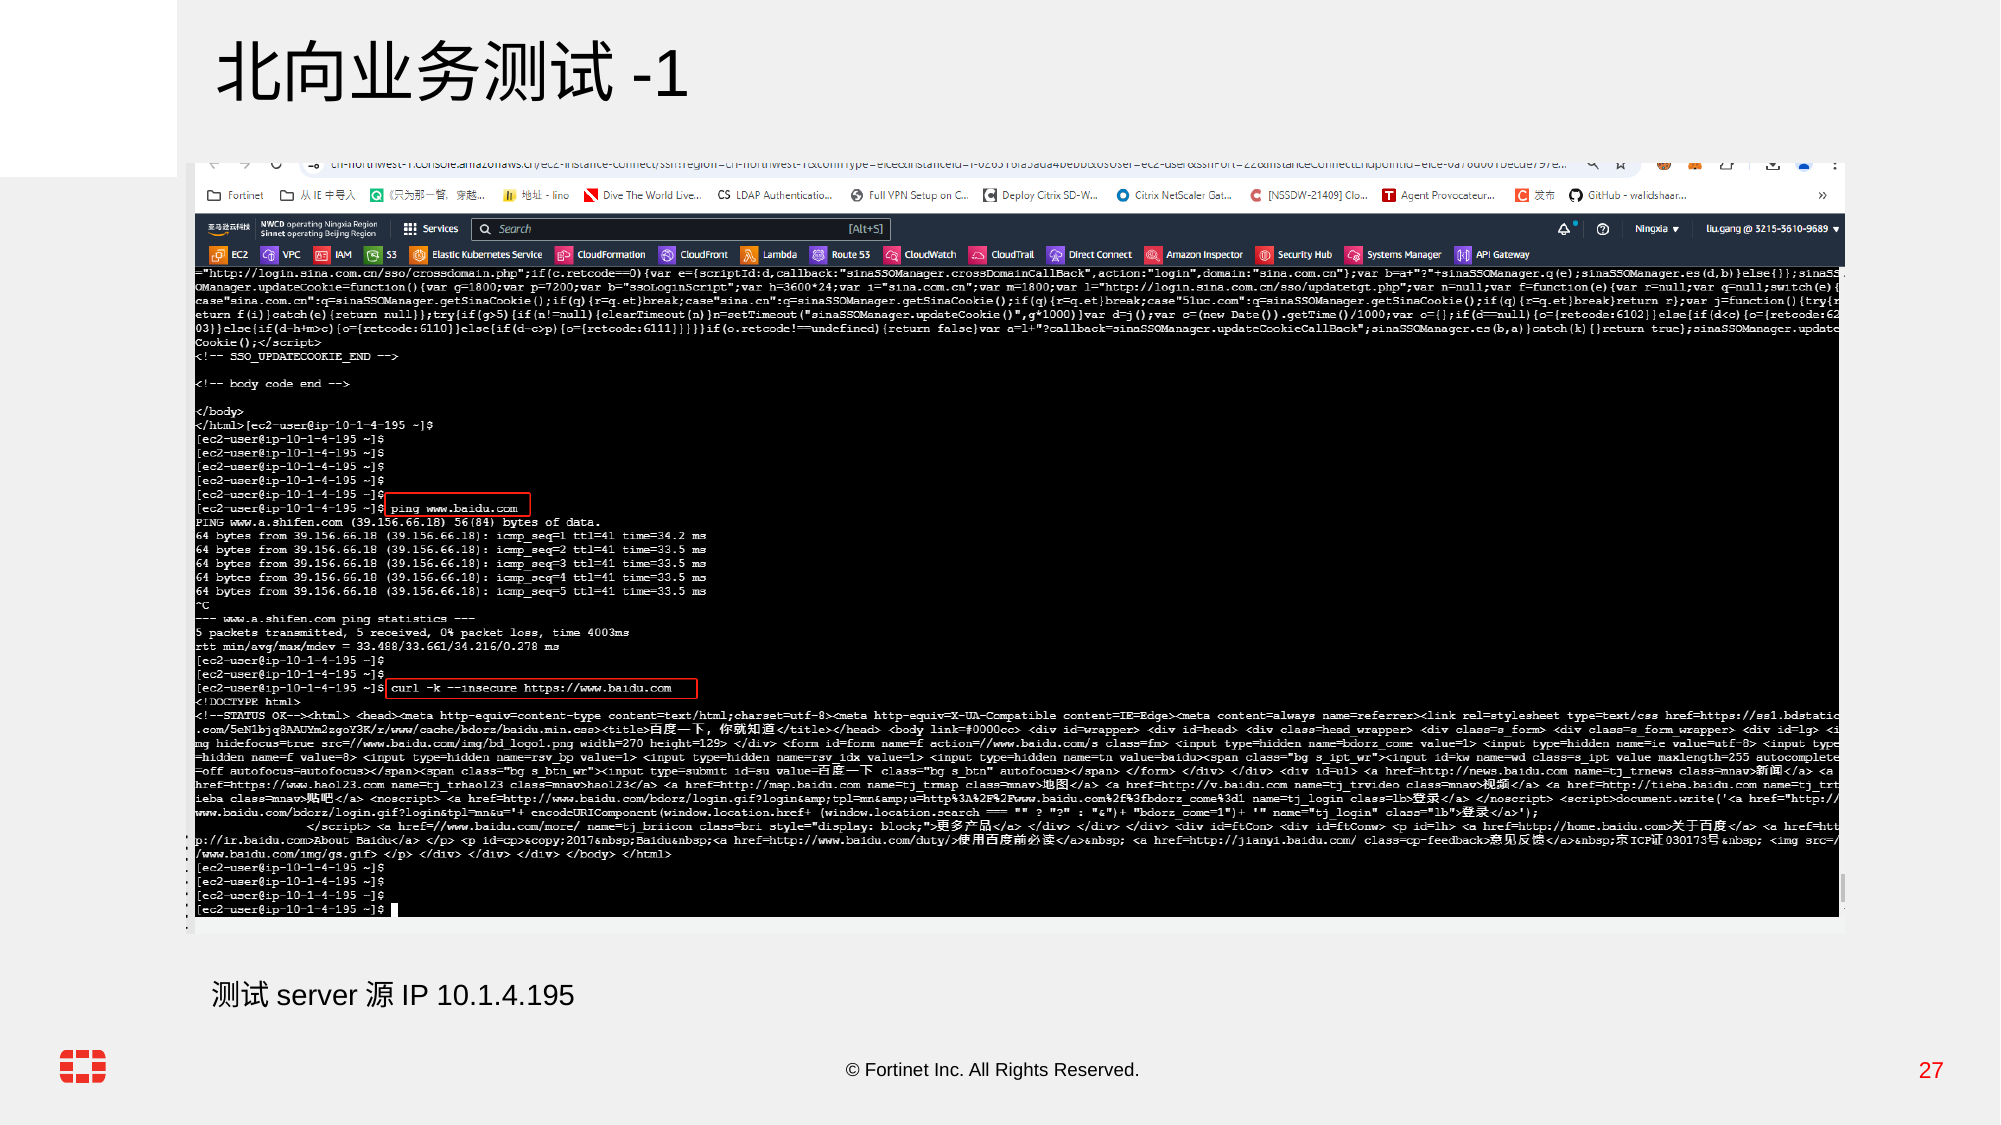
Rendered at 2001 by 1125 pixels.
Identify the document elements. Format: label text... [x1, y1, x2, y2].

picture [186, 163, 1845, 934]
text_box 测试server源IP 10.1.4.195 [196, 973, 590, 1020]
text_box 北向业务测试-1 [200, 31, 706, 119]
